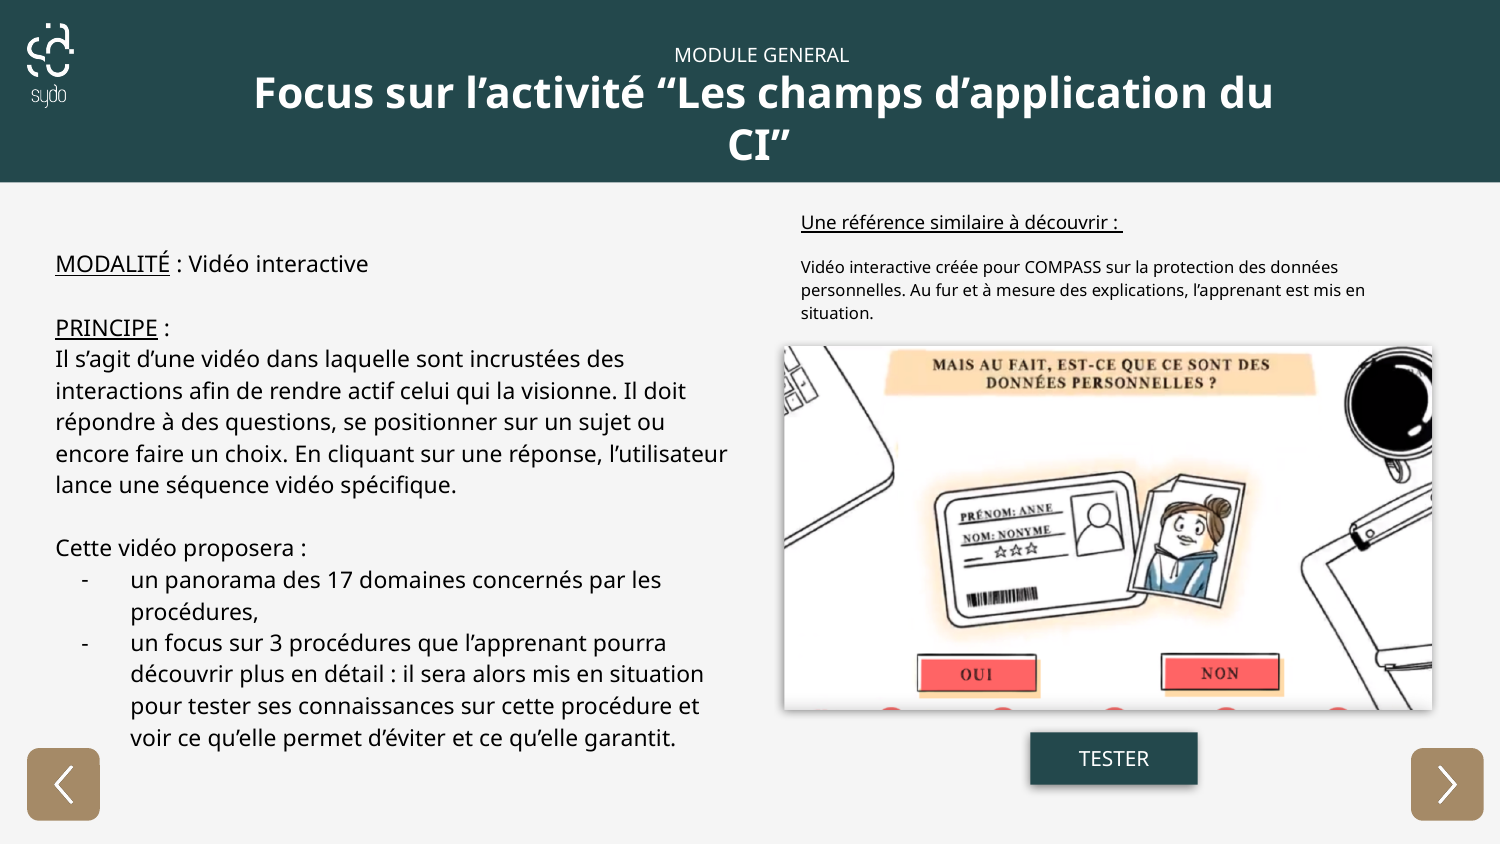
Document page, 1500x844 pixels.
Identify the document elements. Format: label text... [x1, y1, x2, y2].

text_box MODULE GENERAL Focus sur l’activité “Les champs d’application du CI” [218, 27, 1311, 184]
text_box [27, 748, 100, 821]
text_box MODALITÉ : Vidéo interactive PRINCIPE : Il s’agit d’une vidéo dans laquelle sont incrustées des interactions afin de rendre actif celui qui la visionne. Il doit répondre à des questions, se positionner sur un sujet ou encore faire un choix. En cliquant sur une réponse, l’utilisateur lance une séquence vidéo spécifique. Cette vidéo proposera : un panorama des 17 domaines concernés par les procédures, un focus sur 3 procédures que l’apprenant pourra découvrir plus en détail : il sera alors mis en situation pour tester ses connaissances sur cette procédure et voir ce qu’elle permet d’éviter et ce qu’elle garantit. [40, 231, 750, 766]
picture [40, 761, 87, 808]
text_box TESTER [1030, 732, 1198, 785]
text_box Une référence similaire à découvrir : Vidéo interactive créée pour COMPASS sur la protection des données personnelles. Au fur et à mesure des explications, l’apprenant est mis en situation. [785, 192, 1445, 338]
picture [784, 346, 1433, 710]
text_box [0, 0, 1500, 183]
picture [26, 23, 74, 108]
picture [1423, 761, 1471, 808]
text_box [1411, 748, 1484, 821]
